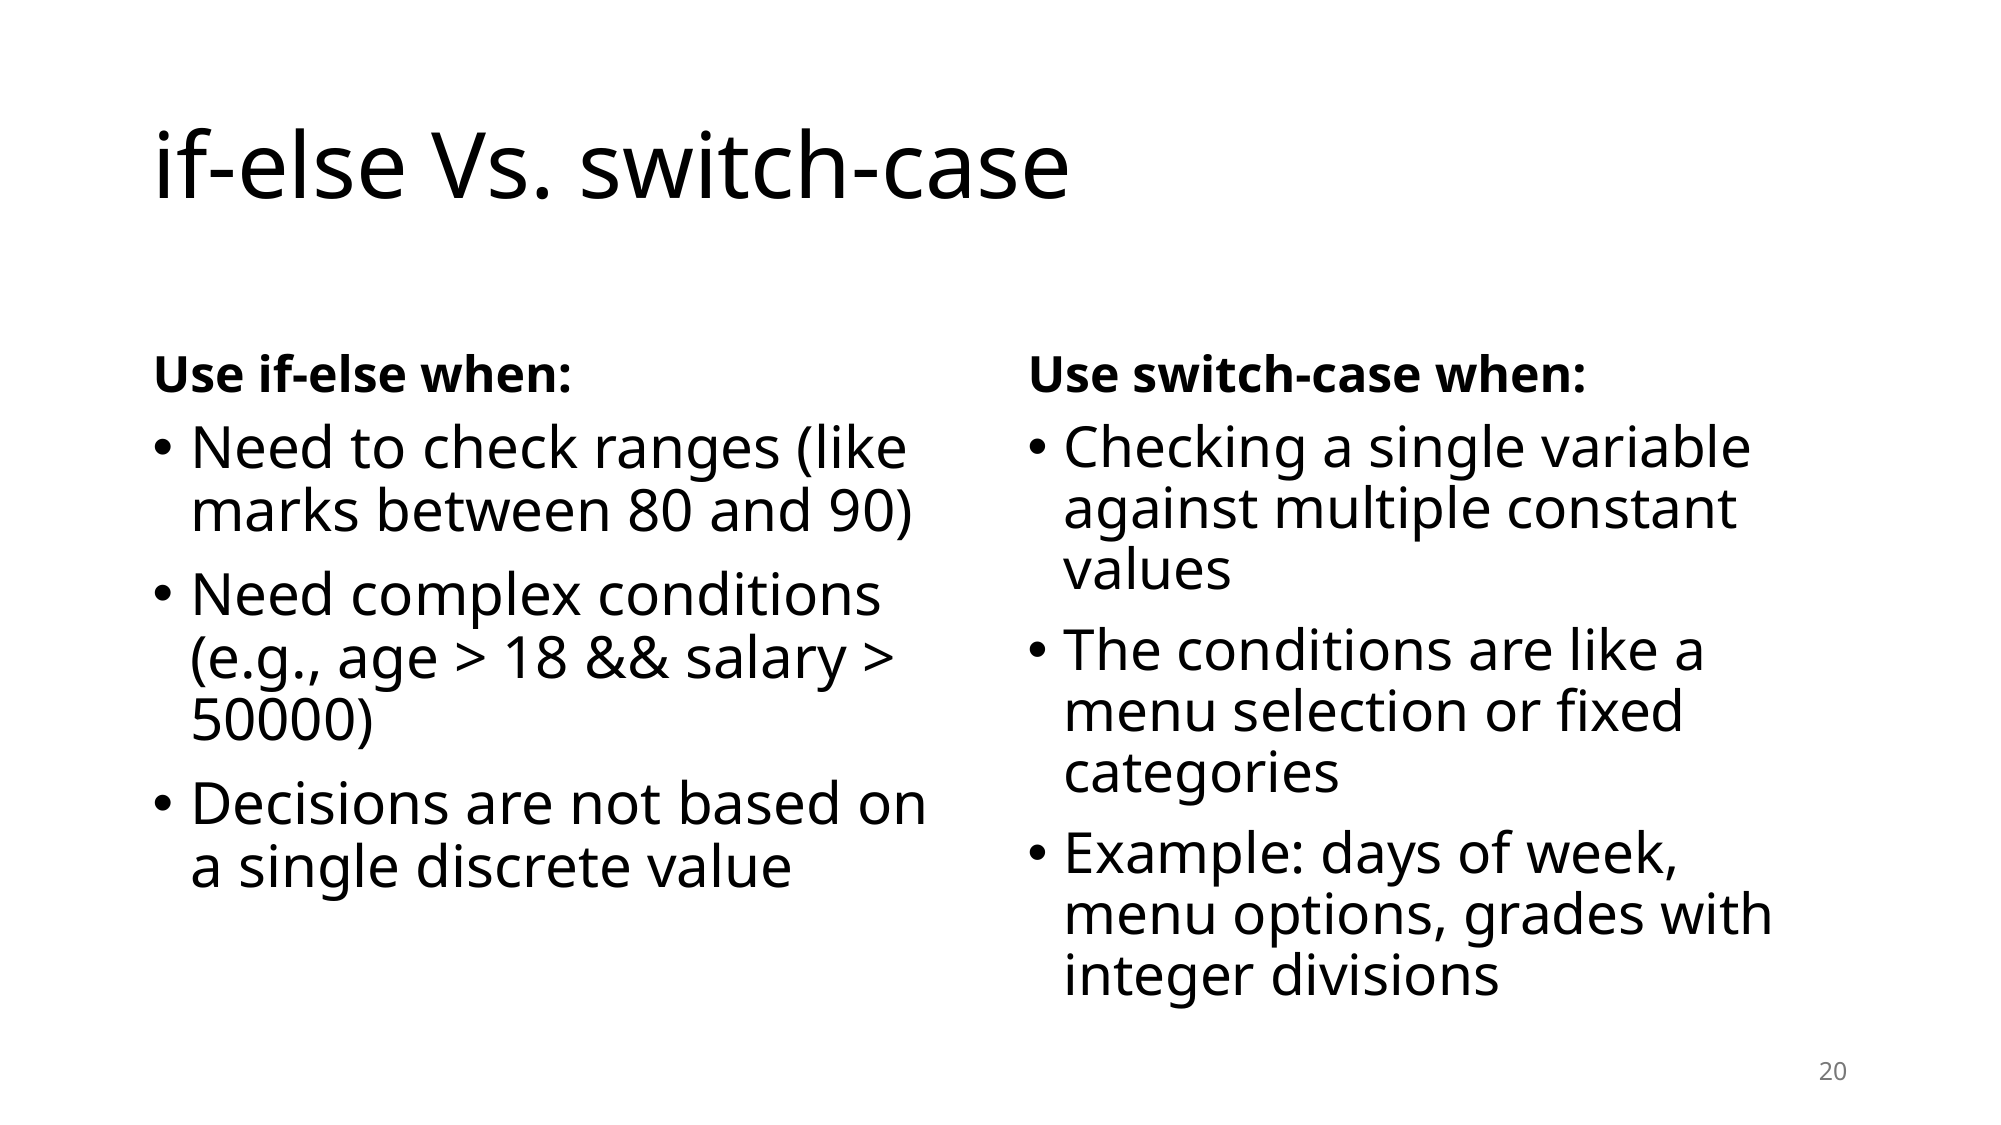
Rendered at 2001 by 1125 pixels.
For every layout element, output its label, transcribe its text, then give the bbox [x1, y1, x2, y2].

slide_number 20 [1412, 1042, 1863, 1103]
list Use switch-case when: [1012, 275, 1863, 410]
list Use if-else when: [137, 275, 984, 410]
list Need to check ranges (like marks between 80 and 90) Need complex conditions (e.g., age > 18 && salary > 50000) Decisions are not based on a single discrete value [137, 410, 984, 1016]
list Checking a single variable against multiple constant values The conditions are like a menu selection or fixed categories Example: days of week, menu options, grades with integer divisions [1012, 410, 1863, 1016]
title if-else Vs. switch-case [137, 59, 1863, 278]
